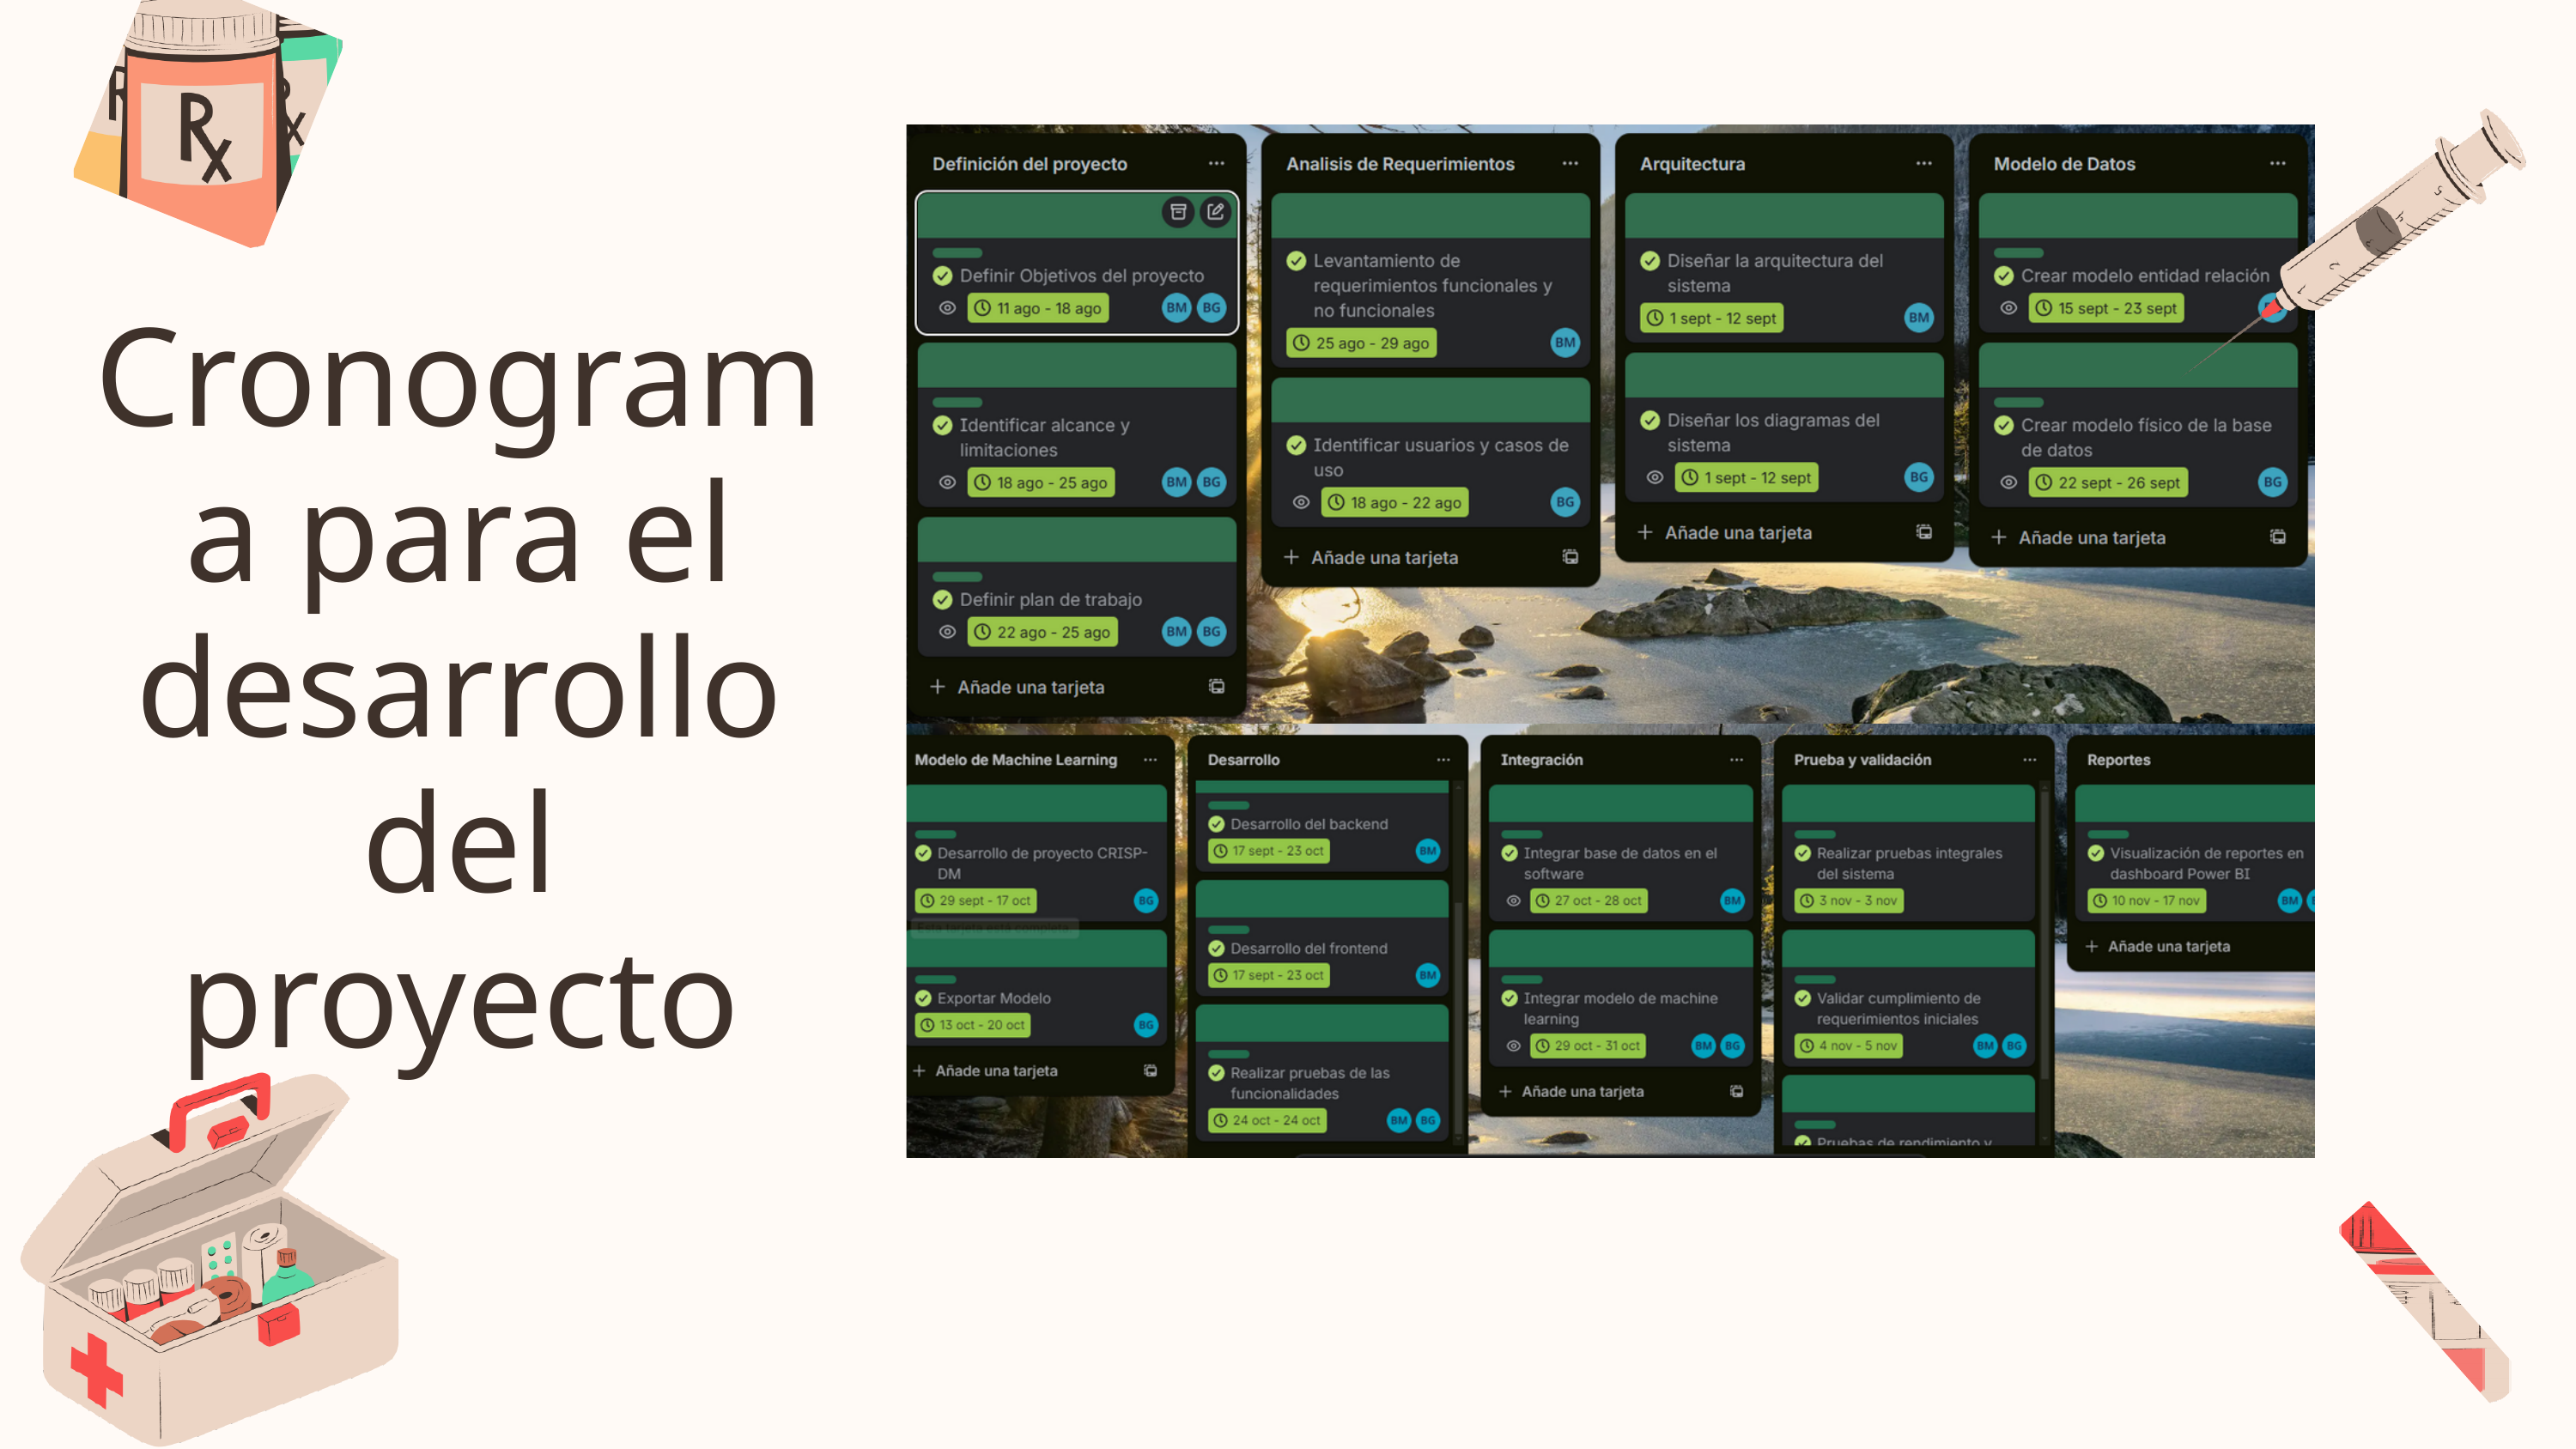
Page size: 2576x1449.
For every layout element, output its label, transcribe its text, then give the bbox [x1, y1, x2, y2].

text_box [2178, 108, 2526, 379]
text_box [2336, 1200, 2526, 1408]
text_box [17, 1070, 399, 1449]
text_box [906, 724, 2315, 1158]
text_box [70, 0, 346, 252]
text_box Cronograma para el desarrollo del proyecto [70, 298, 849, 1231]
text_box [906, 124, 2315, 724]
